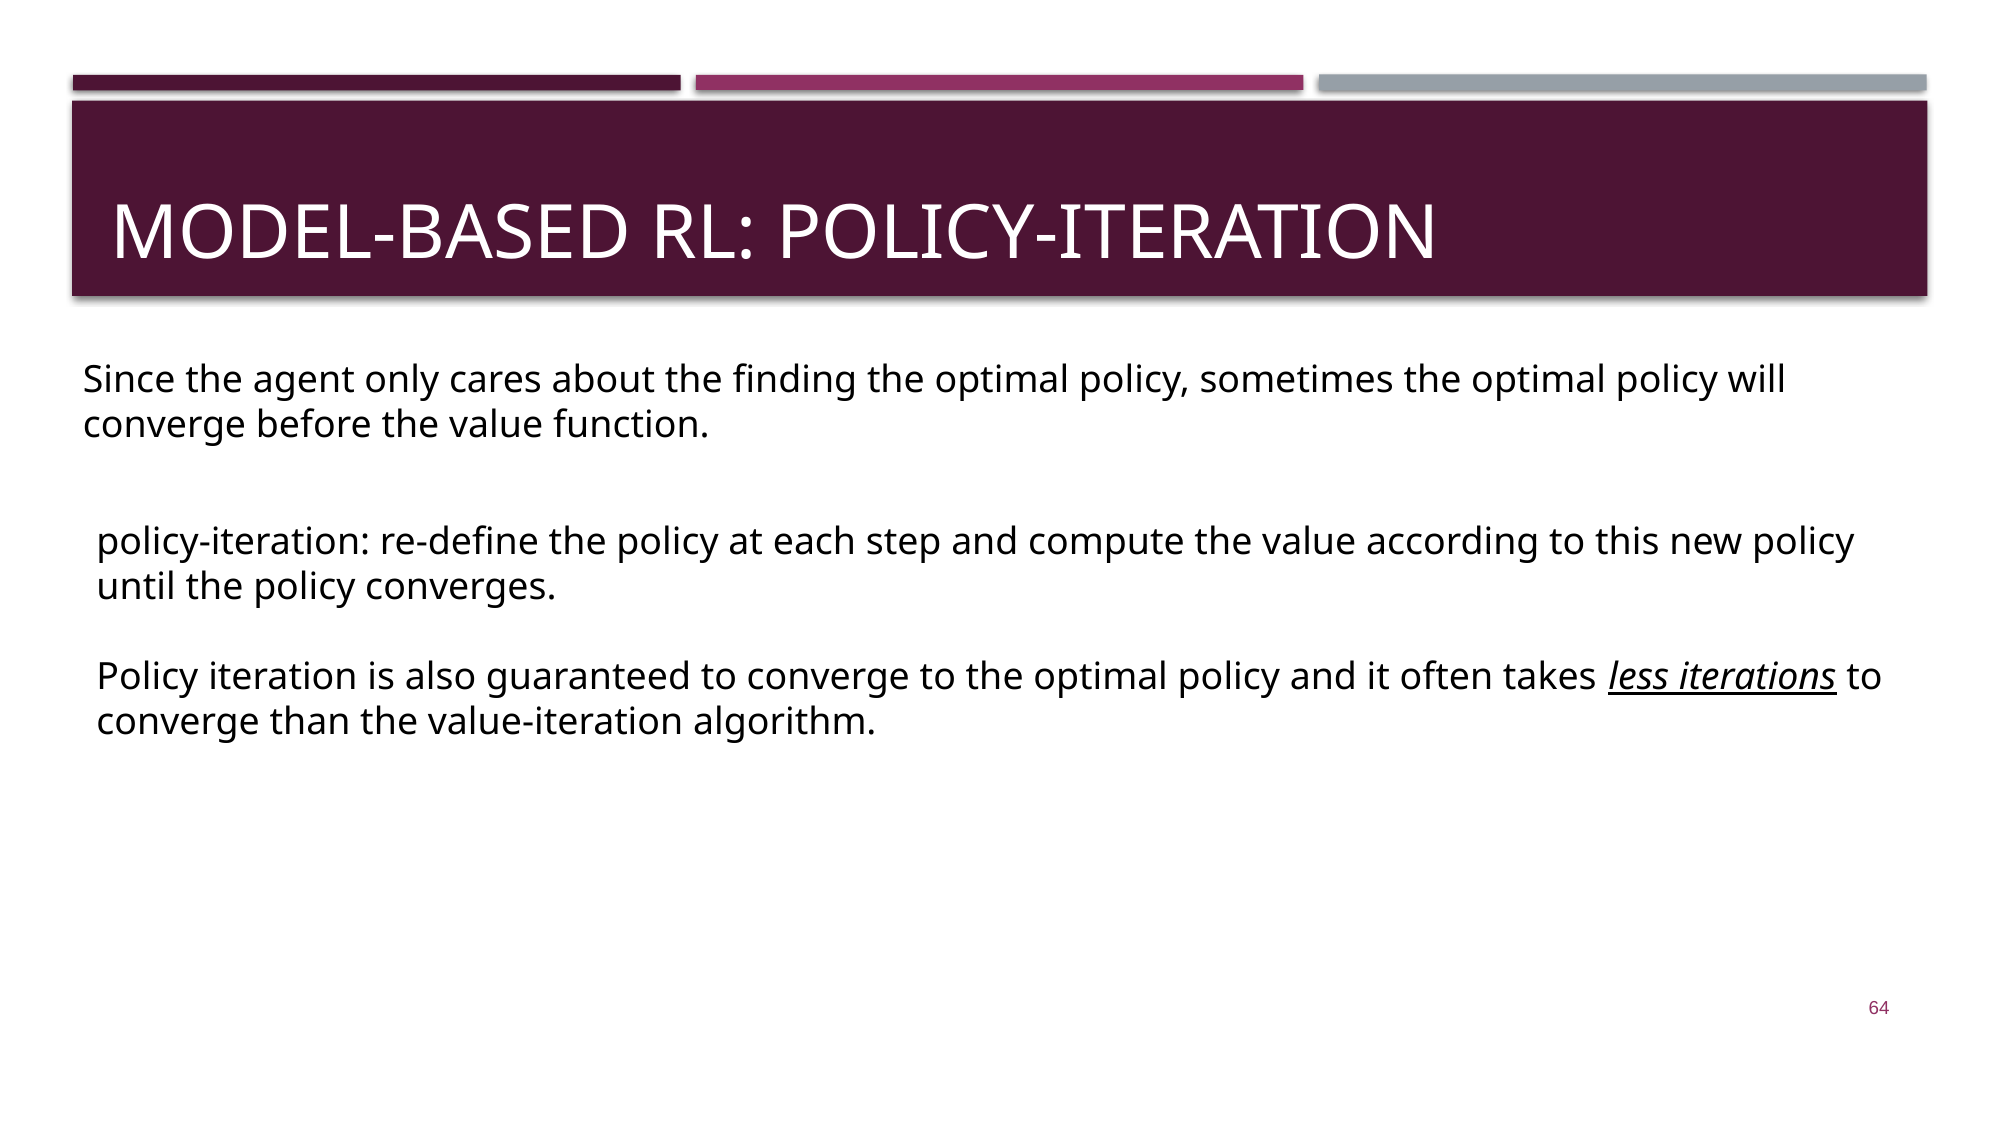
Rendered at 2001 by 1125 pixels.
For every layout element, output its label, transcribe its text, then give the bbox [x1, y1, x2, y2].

text_box policy-iteration: re-define the policy at each step and compute the value according to this new policy until the policy converges. Policy iteration is also guaranteed to converge to the optimal policy and it often takes less iterations to converge than the value-iteration algorithm. [81, 509, 1919, 750]
title Model-based rl: Policy-iteration [95, 115, 1905, 282]
slide_number 64 [1732, 977, 1905, 1037]
text_box Since the agent only cares about the finding the optimal policy, sometimes the optimal policy will converge before the value function. [68, 348, 1905, 453]
